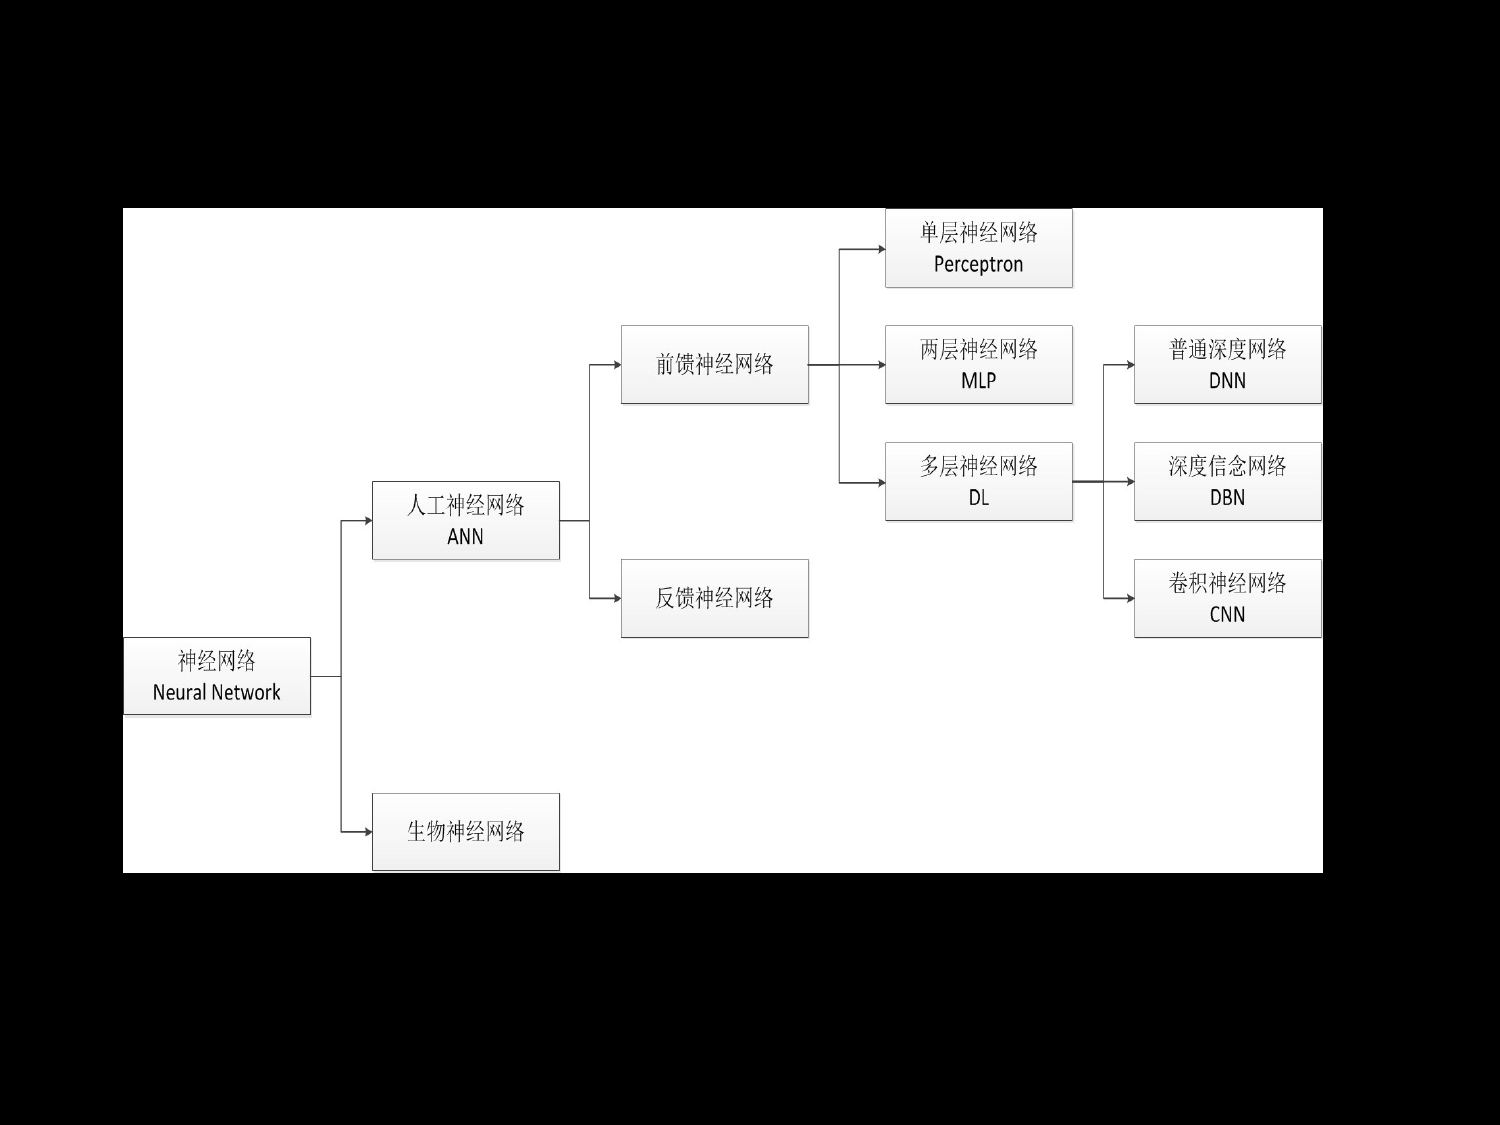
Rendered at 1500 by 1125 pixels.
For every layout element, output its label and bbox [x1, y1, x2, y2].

picture [123, 207, 1324, 873]
